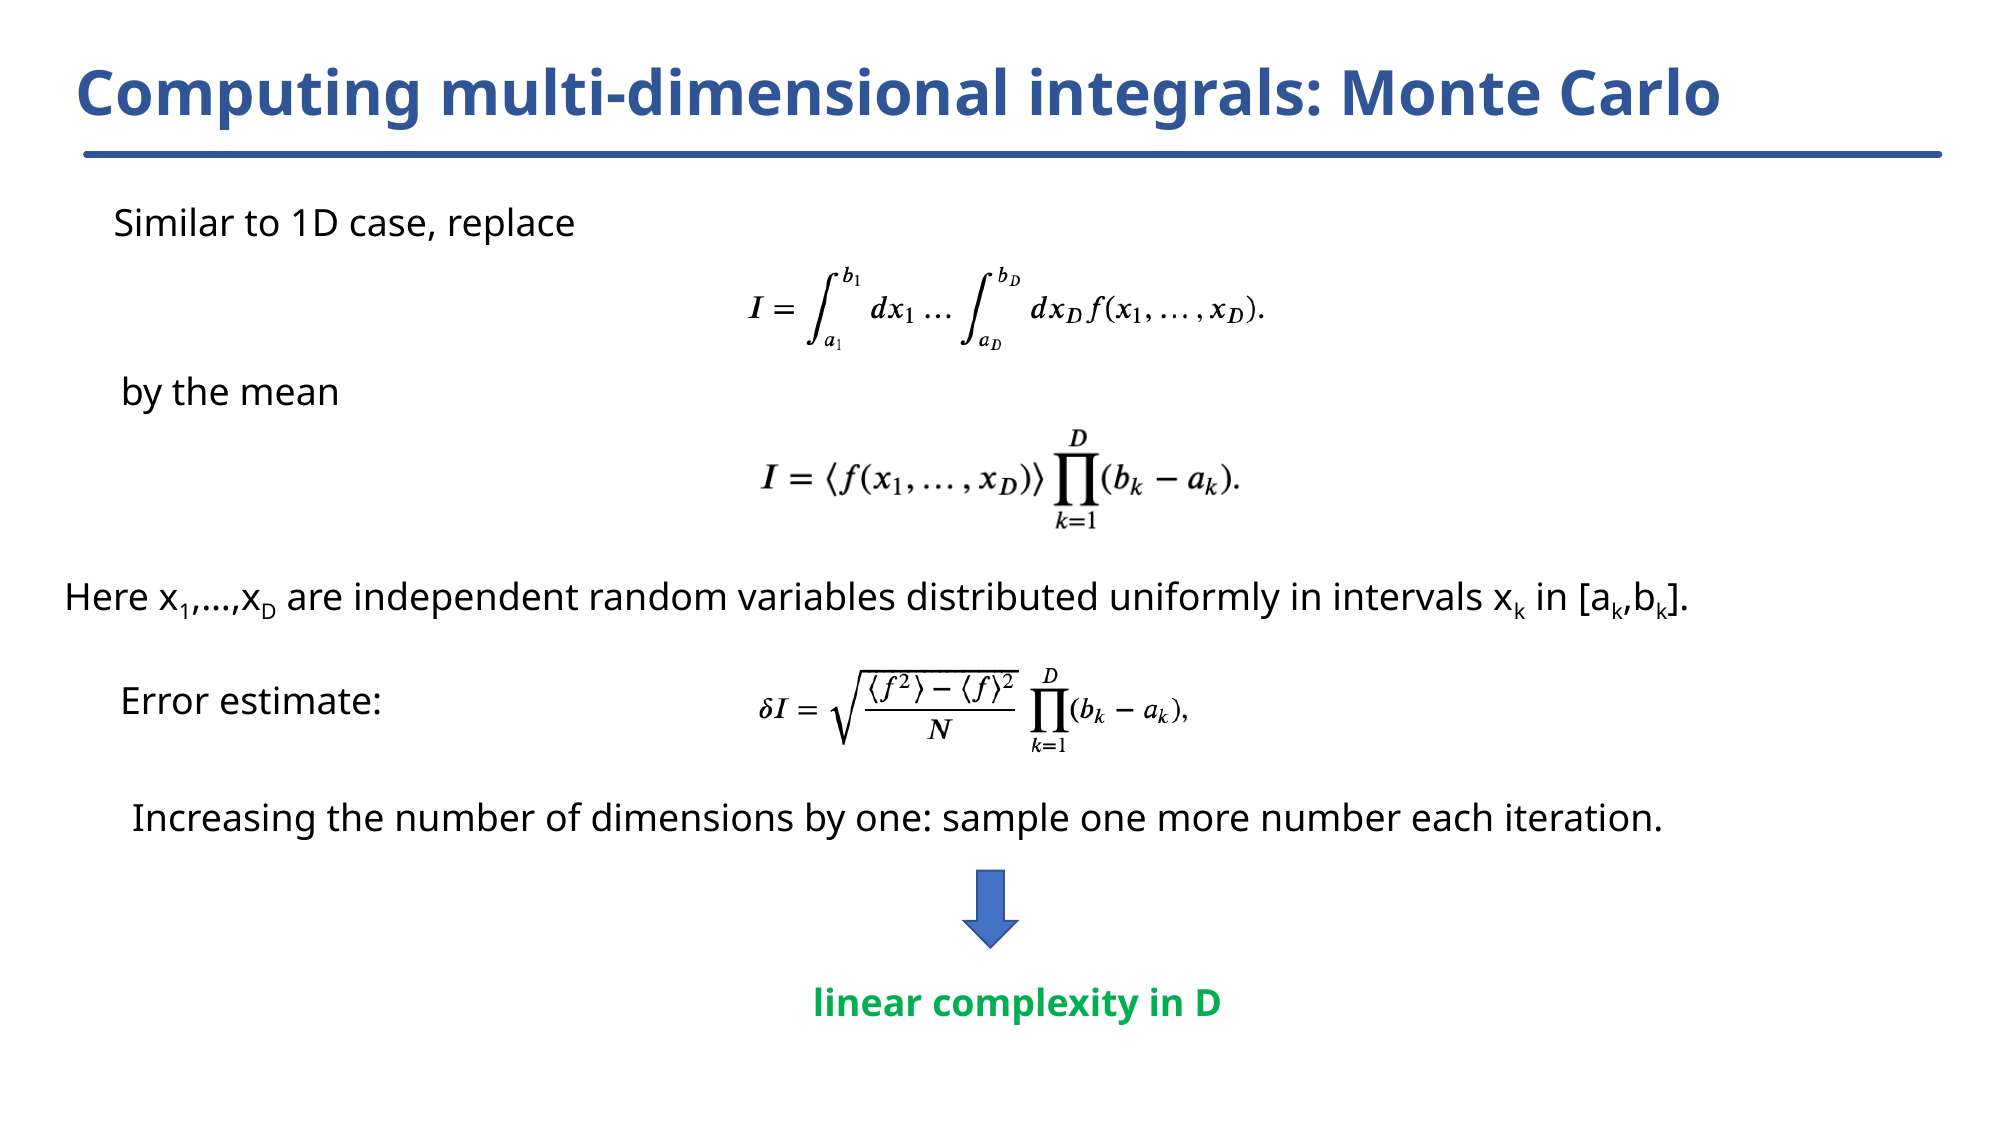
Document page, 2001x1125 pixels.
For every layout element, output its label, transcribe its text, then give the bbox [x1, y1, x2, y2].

text_box Similar to 1D case, replace [98, 191, 591, 251]
picture [733, 259, 1267, 353]
text_box by the mean [106, 360, 356, 421]
text_box Increasing the number of dimensions by one: sample one more number each iteration. [117, 786, 1809, 847]
text_box linear complexity in D [798, 971, 1238, 1031]
picture [744, 644, 1200, 770]
text_box Error estimate: [105, 669, 398, 729]
text_box Here x1,…,xD are independent random variables distributed uniformly in intervals xk in [ak,bk]. [49, 565, 1705, 632]
title Computing multi-dimensional integrals: Monte Carlo [60, 0, 1940, 192]
text_box [961, 869, 1020, 950]
picture [746, 420, 1254, 538]
